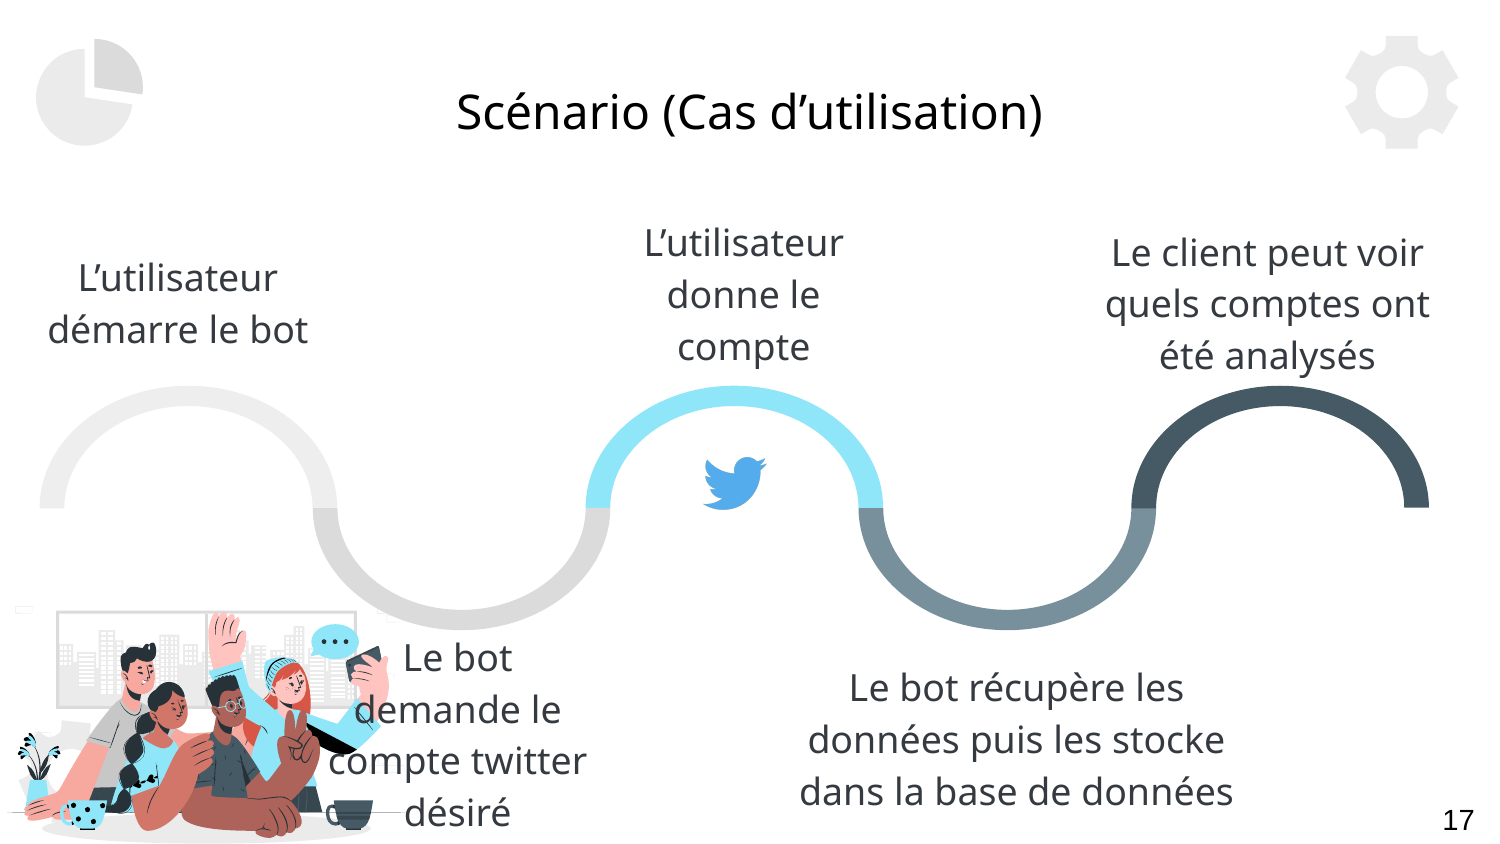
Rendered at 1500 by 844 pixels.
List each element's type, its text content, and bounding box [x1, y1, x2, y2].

text_box 17 [1417, 793, 1500, 844]
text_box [6, 605, 407, 844]
subtitle L’utilisateur démarre le bot [19, 249, 337, 350]
picture [686, 436, 782, 532]
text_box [39, 385, 1430, 631]
subtitle Le bot récupère les données puis les stocke dans la base de données [756, 640, 1259, 844]
title Scénario (Cas d’utilisation) [116, 89, 1383, 132]
subtitle Le bot demande le compte twitter désiré [412, 680, 603, 781]
subtitle L’utilisateur donne le compte [564, 240, 905, 341]
subtitle Le client peut voir quels comptes ont été analysés [1046, 203, 1470, 396]
